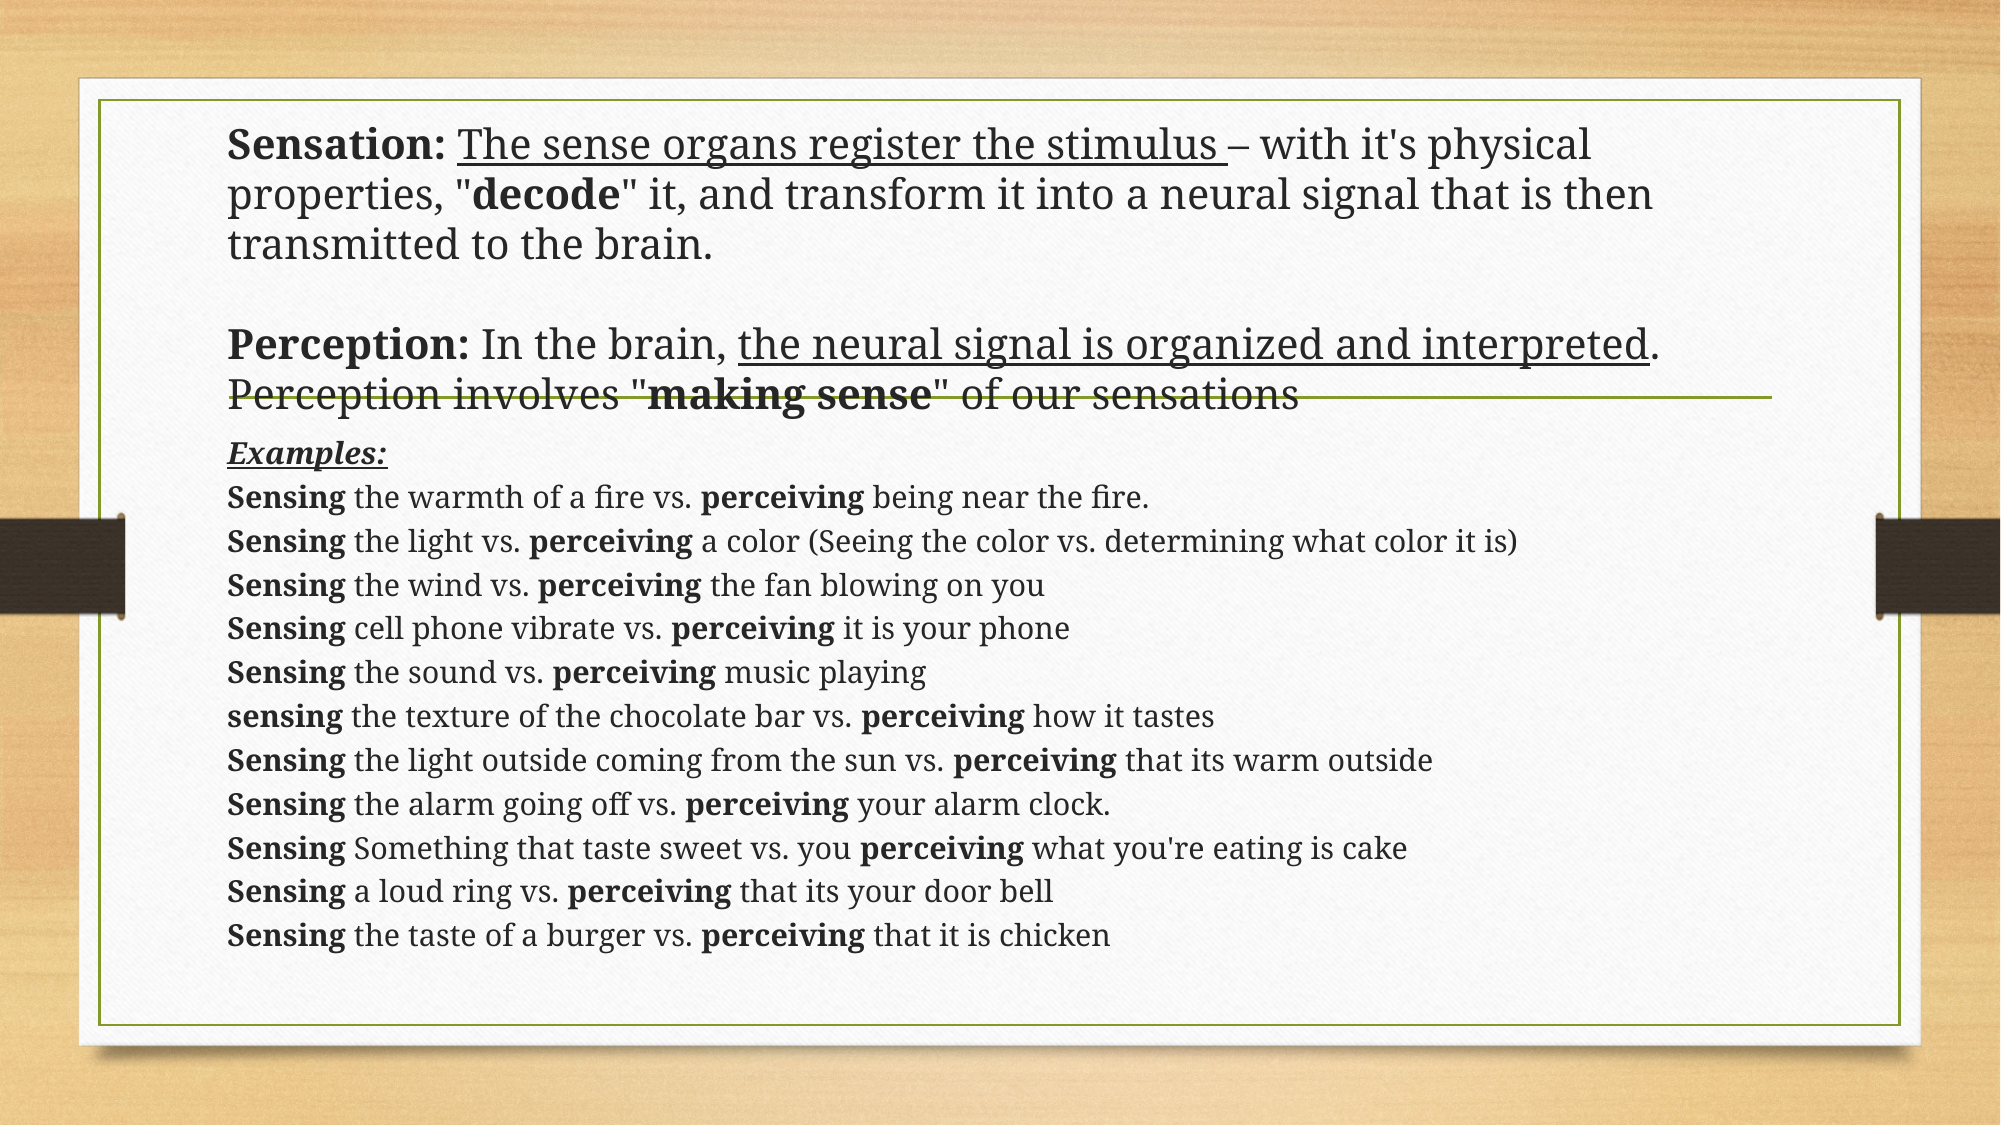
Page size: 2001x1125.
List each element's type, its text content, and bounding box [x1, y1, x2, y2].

picture [0, 0, 2001, 1125]
title Sensation: The sense organs register the stimulus – with it's physical properties, "decode" it, and transform it into a neural signal that is then transmitted to the brain. Perception: In the brain, the neural signal is organized and interpreted. Perception involves "making sense" of our sensations [212, 161, 1788, 375]
list Examples: Sensing the warmth of a fire vs. perceiving being near the fire. Sensing the light vs. perceiving a color (Seeing the color vs. determining what color it is) Sensing the wind vs. perceiving the fan blowing on you Sensing cell phone vibrate vs. perceiving it is your phone Sensing the sound vs. perceiving music playing sensing the texture of the chocolate bar vs. perceiving how it tastes Sensing the light outside coming from the sun vs. perceiving that its warm outside Sensing the alarm going off vs. perceiving your alarm clock. Sensing Something that taste sweet vs. you perceiving what you're eating is cake Sensing a loud ring vs. perceiving that its your door bell Sensing the taste of a burger vs. perceiving that it is chicken [212, 419, 1788, 964]
